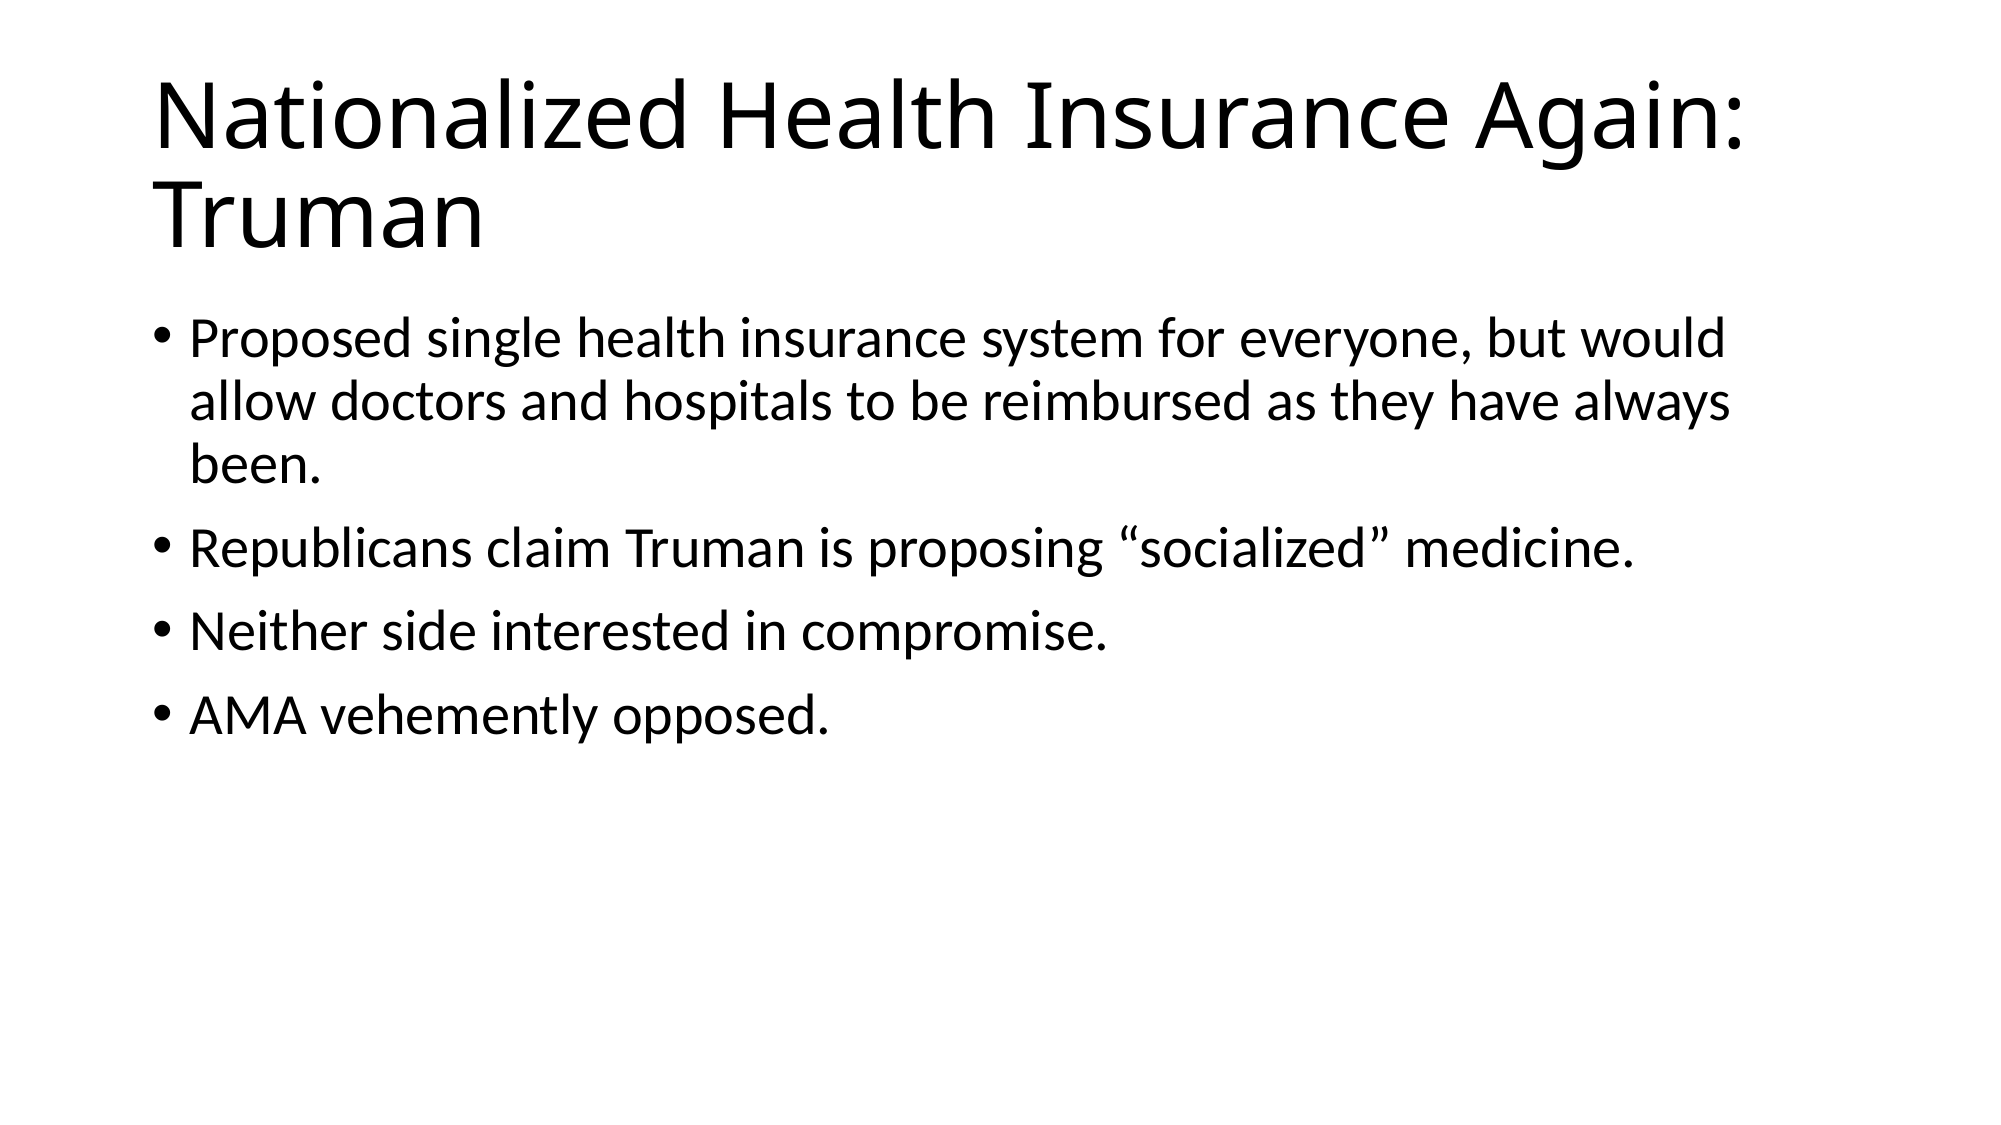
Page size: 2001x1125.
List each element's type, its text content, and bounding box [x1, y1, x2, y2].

title Nationalized Health Insurance Again: Truman [137, 59, 1863, 278]
list Proposed single health insurance system for everyone, but would allow doctors and hospitals to be reimbursed as they have always been. Republicans claim Truman is proposing “socialized” medicine. Neither side interested in compromise. AMA vehemently opposed. [137, 299, 1863, 1014]
